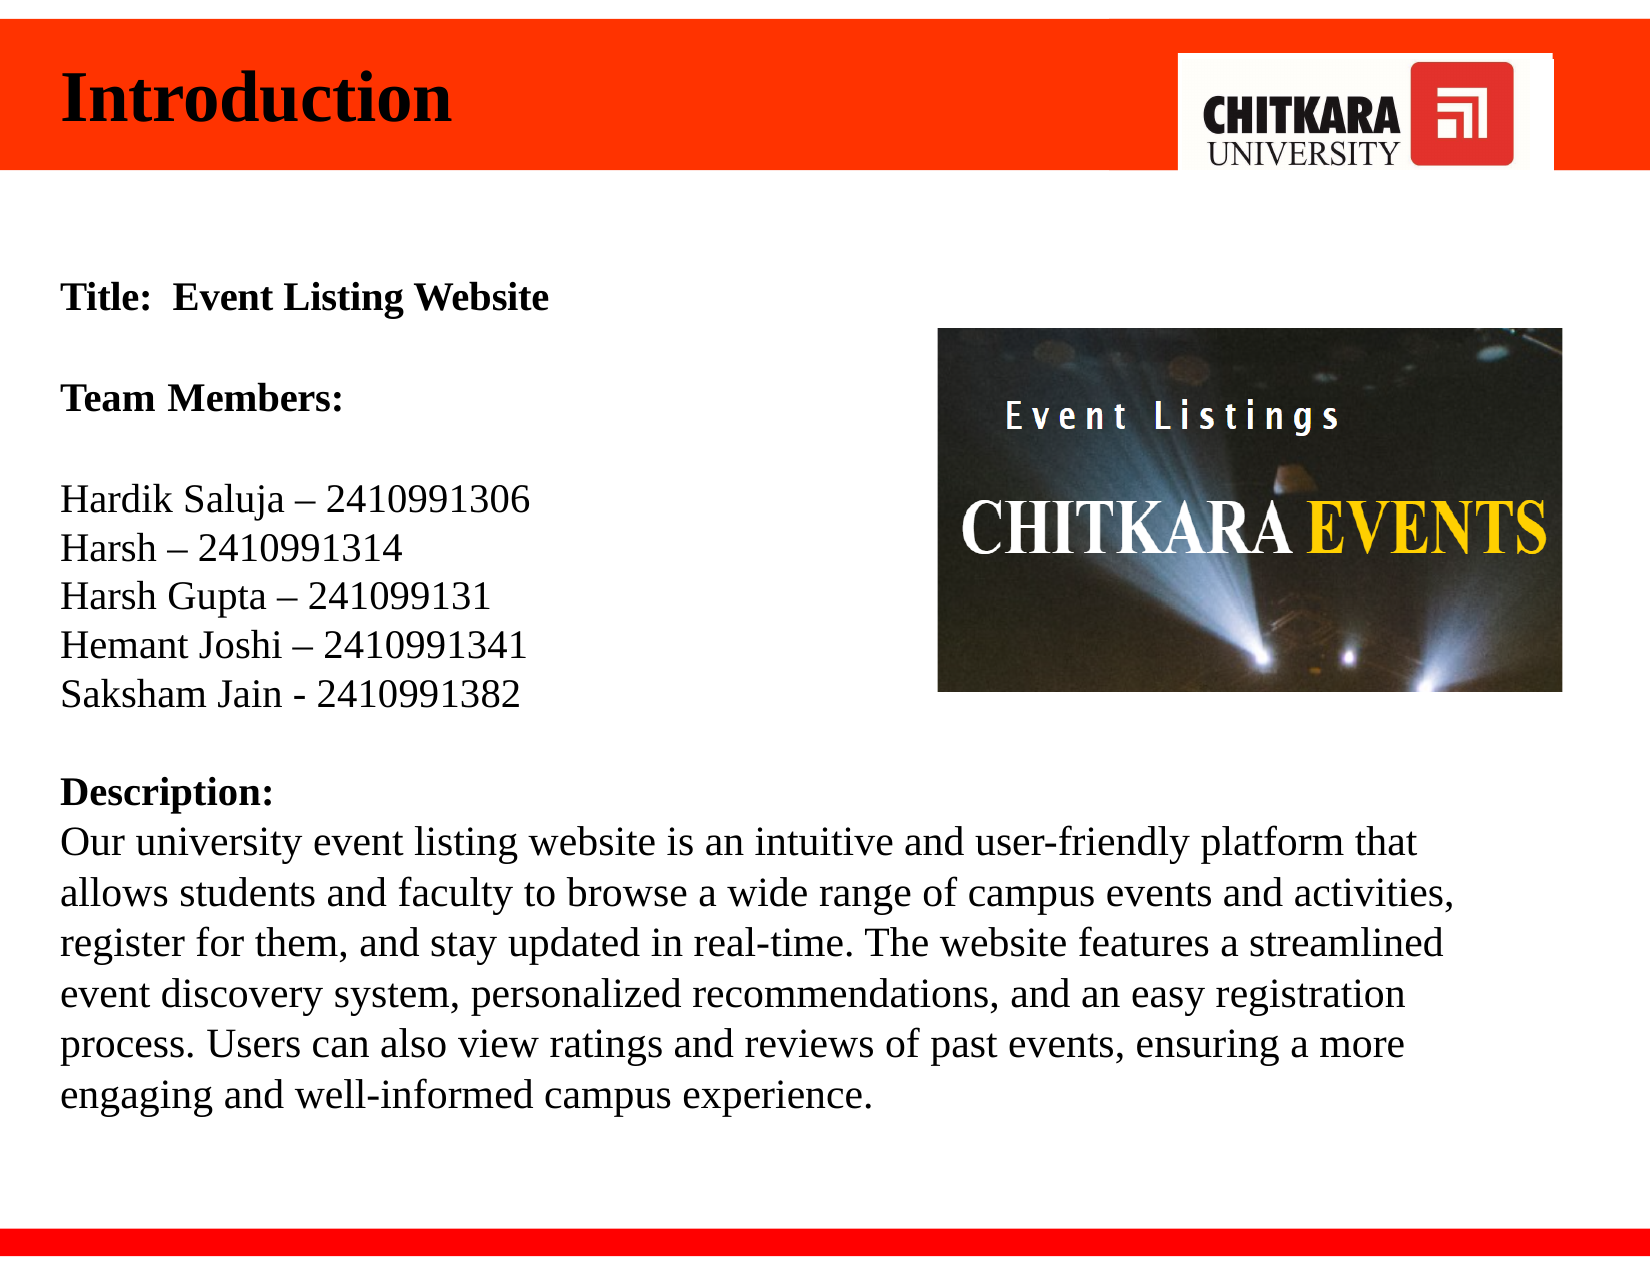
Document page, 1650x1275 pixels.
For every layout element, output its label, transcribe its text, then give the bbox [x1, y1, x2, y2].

title Introduction [44, 45, 685, 262]
picture [1182, 59, 1530, 170]
picture [937, 324, 1563, 692]
text_box Title: Event Listing Website Team Members: Hardik Saluja – 2410991306 Harsh – 2410991314 Harsh Gupta – 241099131 Hemant Joshi – 2410991341 Saksham Jain - 2410991382 Description: Our university event listing website is an intuitive and user-friendly platform that allows students and faculty to browse a wide range of campus events and activities, register for them, and stay updated in real-time. The website features a streamlined event discovery system, personalized recommendations, and an easy registration process. Users can also view ratings and reviews of past events, ensuring a more engaging and well-informed campus experience. [57, 266, 1480, 1117]
